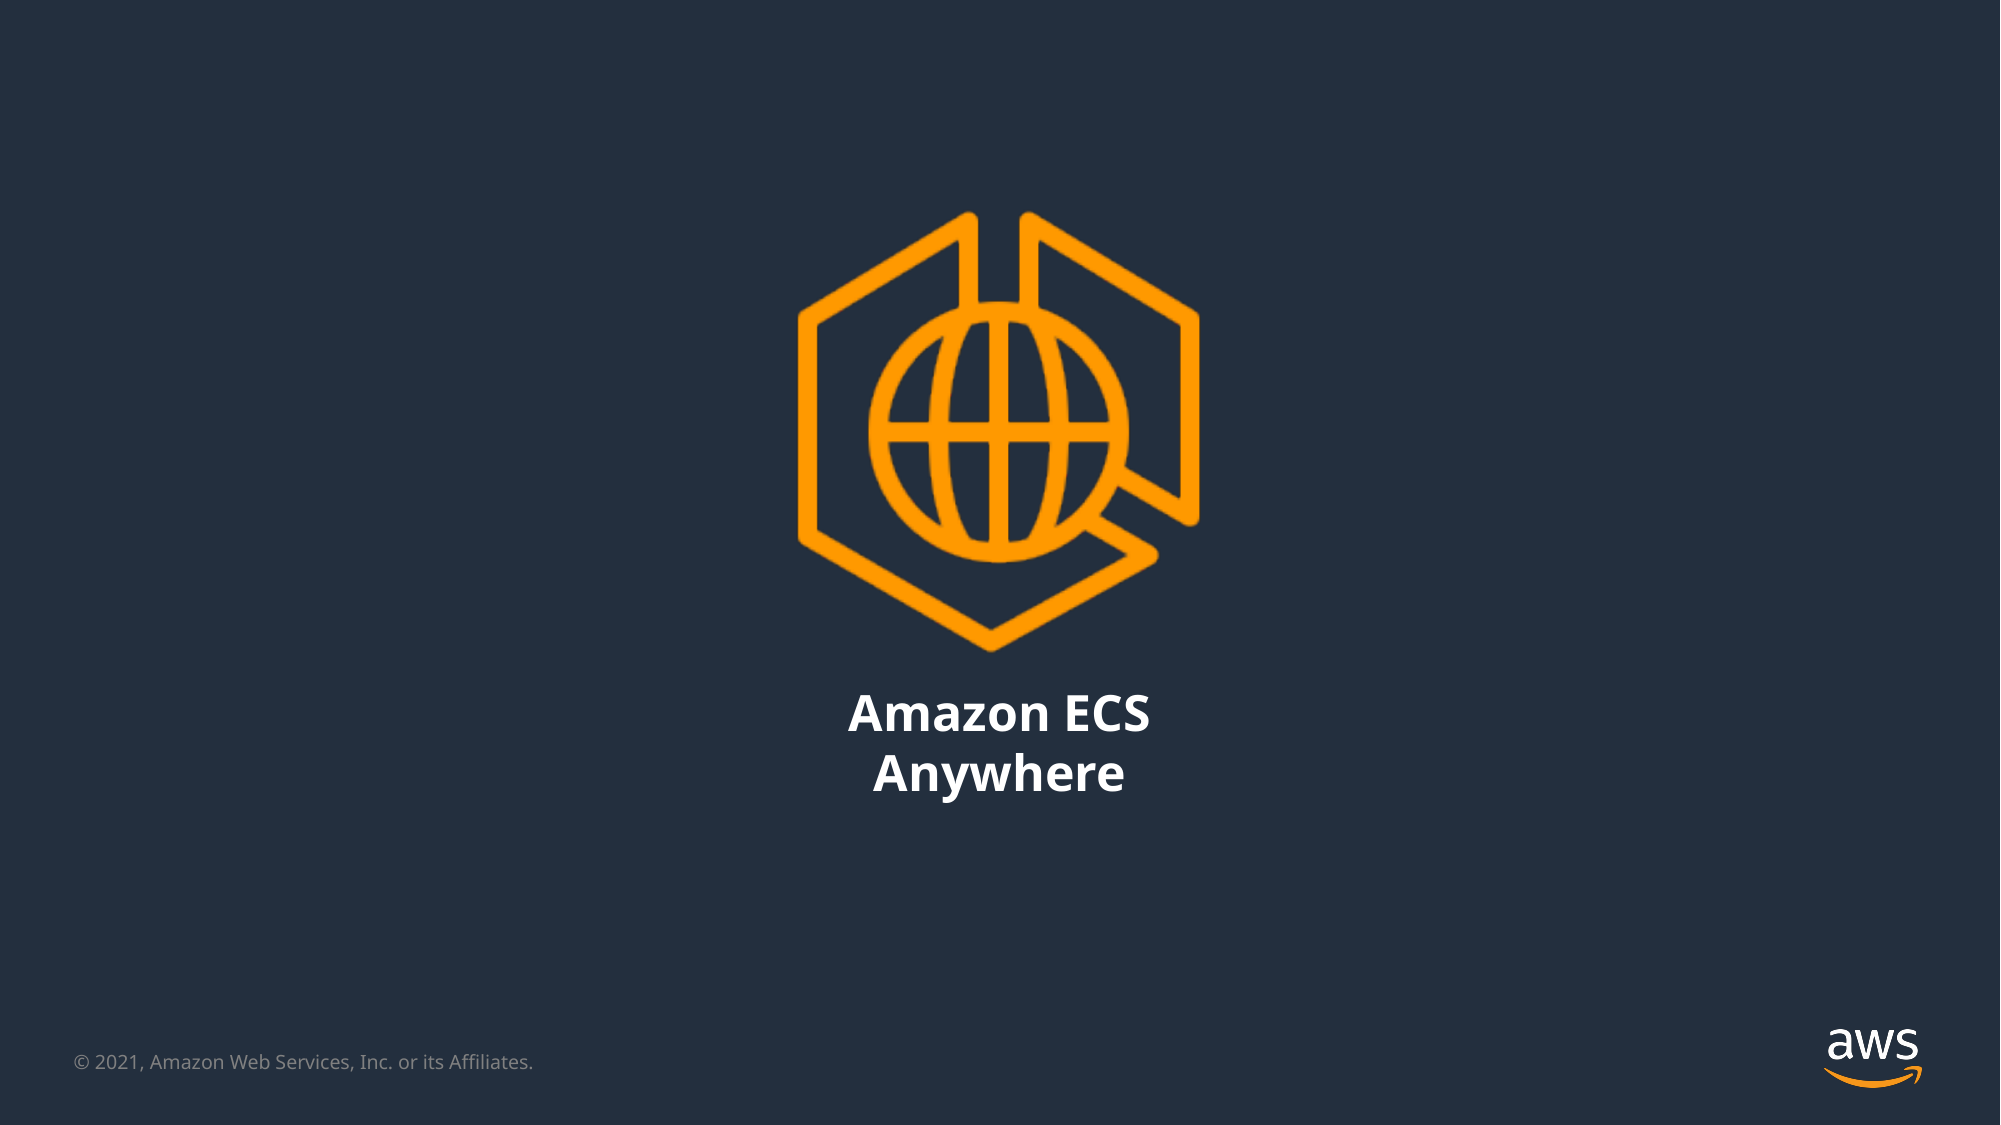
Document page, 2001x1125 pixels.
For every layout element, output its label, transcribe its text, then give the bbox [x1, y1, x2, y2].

picture [758, 191, 1242, 675]
picture [1824, 1029, 1922, 1088]
text_box Amazon ECS Anywhere [715, 674, 1285, 809]
